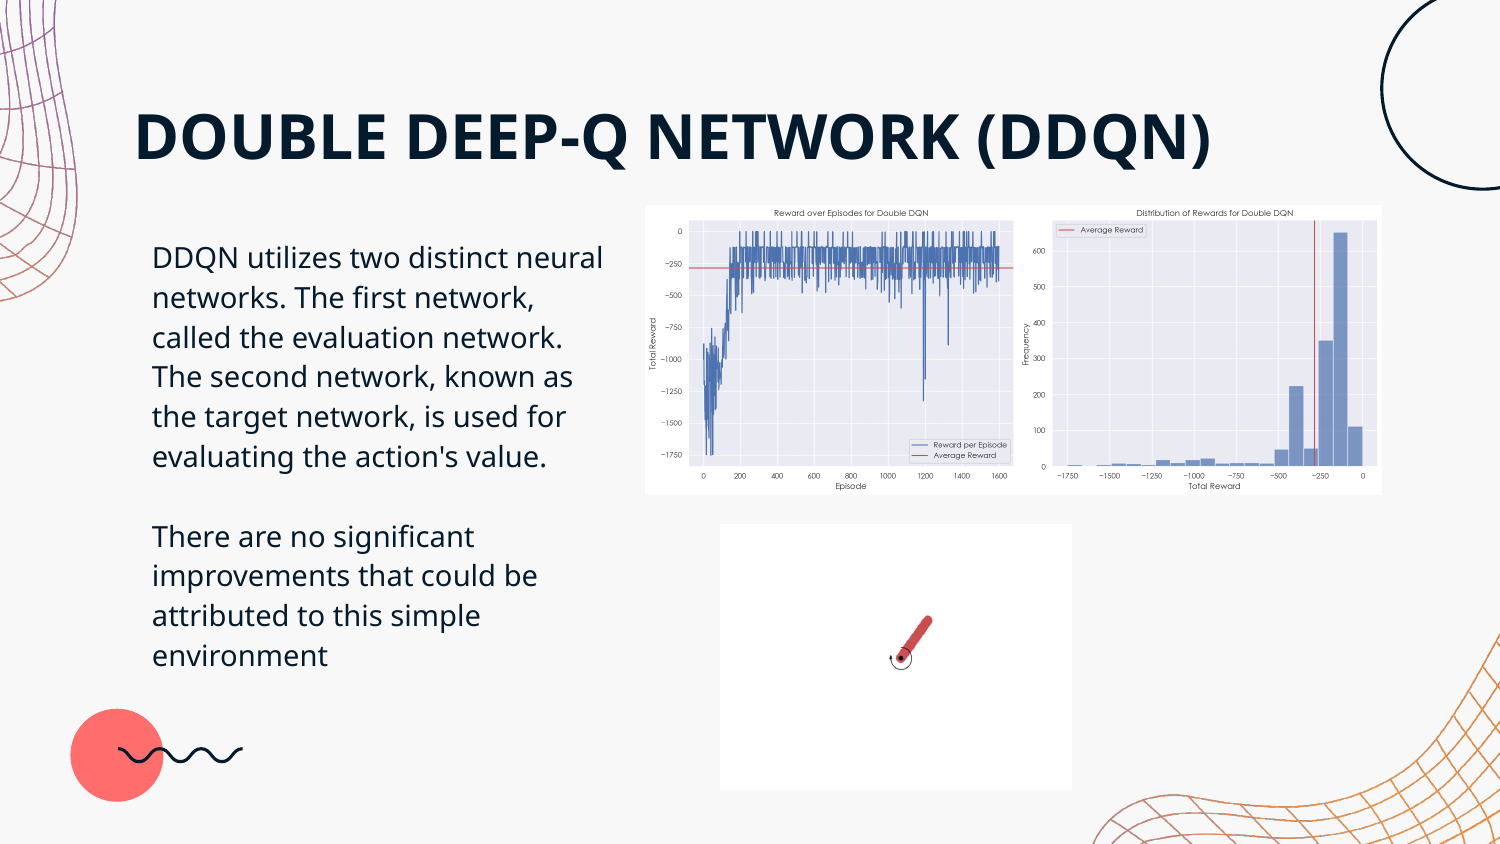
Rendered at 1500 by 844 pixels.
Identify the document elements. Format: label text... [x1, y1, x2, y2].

picture [645, 205, 1382, 495]
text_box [70, 708, 243, 802]
subtitle DDQN utilizes two distinct neural networks. The first network, called the evaluation network. The second network, known as the target network, is used for evaluating the action's value. There are no significant improvements that could be attributed to this simple environment [136, 219, 627, 701]
picture [0, 0, 89, 321]
title DOUBLE DEEP-Q NETWORK (DDQN) [118, 81, 1382, 176]
picture [996, 622, 1500, 844]
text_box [719, 523, 1073, 791]
